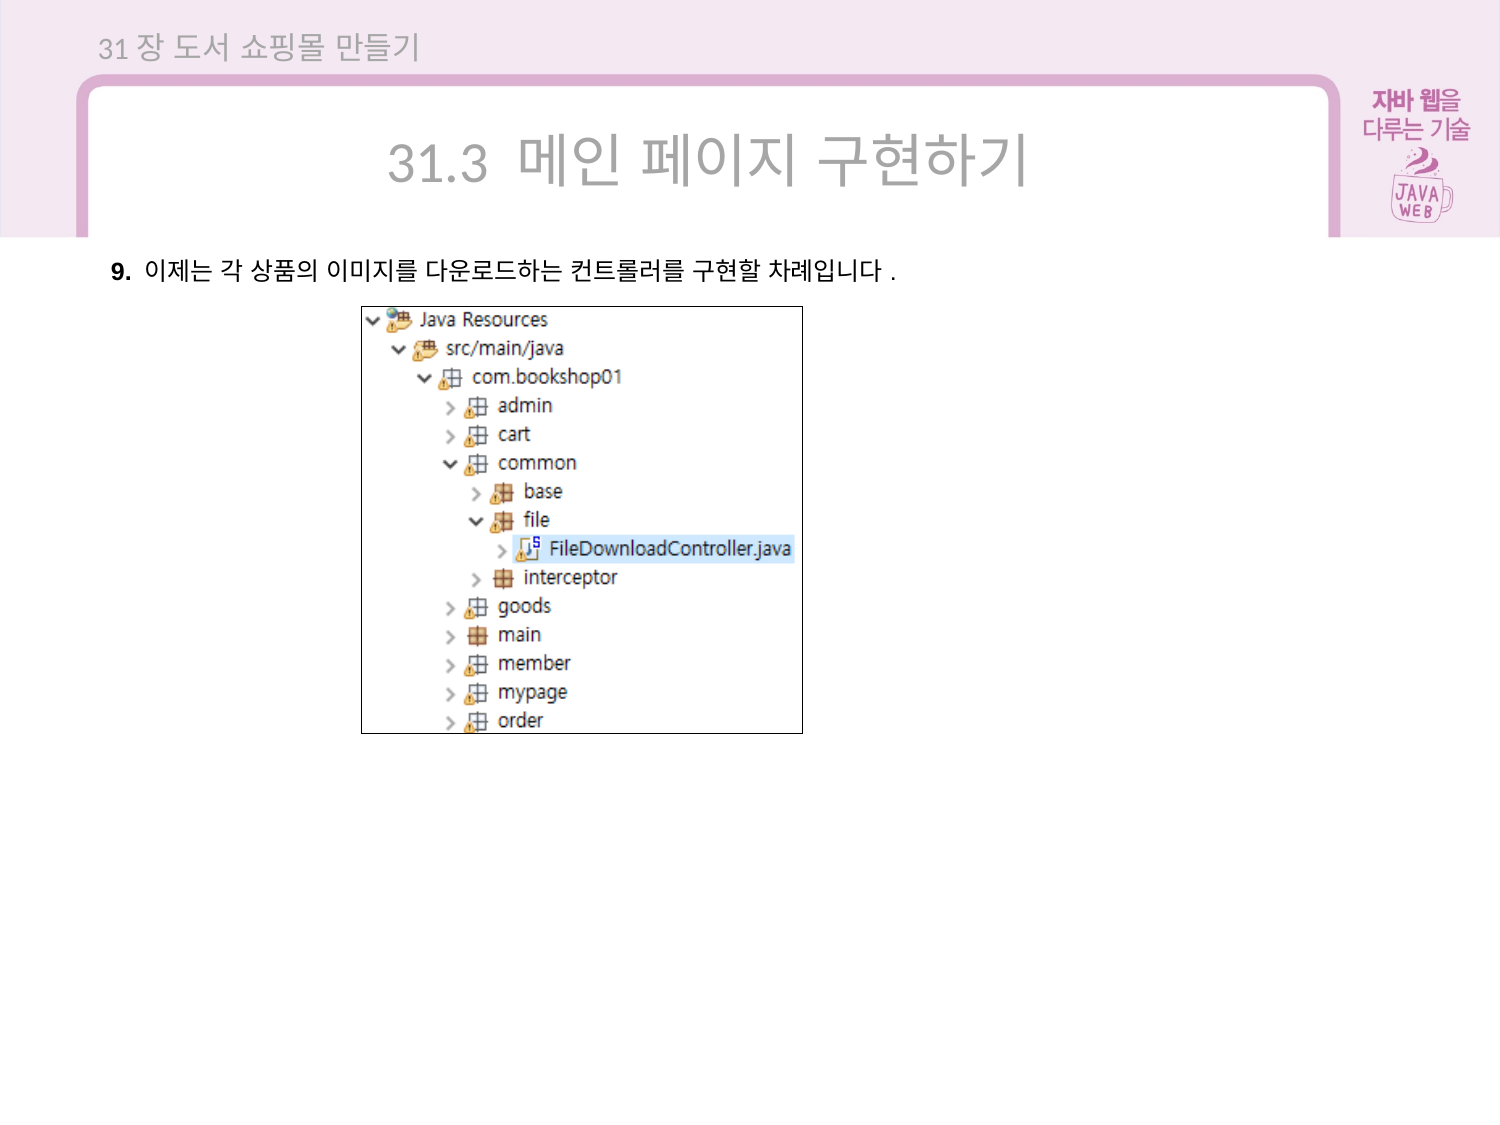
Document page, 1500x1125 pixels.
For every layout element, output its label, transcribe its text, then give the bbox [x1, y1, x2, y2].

text_box 9. 이제는 각 상품의 이미지를 다운로드하는 컨트롤러를 구현할 차례입니다. [96, 247, 1287, 293]
text_box 31.3 메인 페이지 구현하기 [96, 117, 1321, 202]
text_box 31장 도서 쇼핑몰 만들기 [82, 0, 1133, 74]
picture [0, 0, 1500, 1125]
